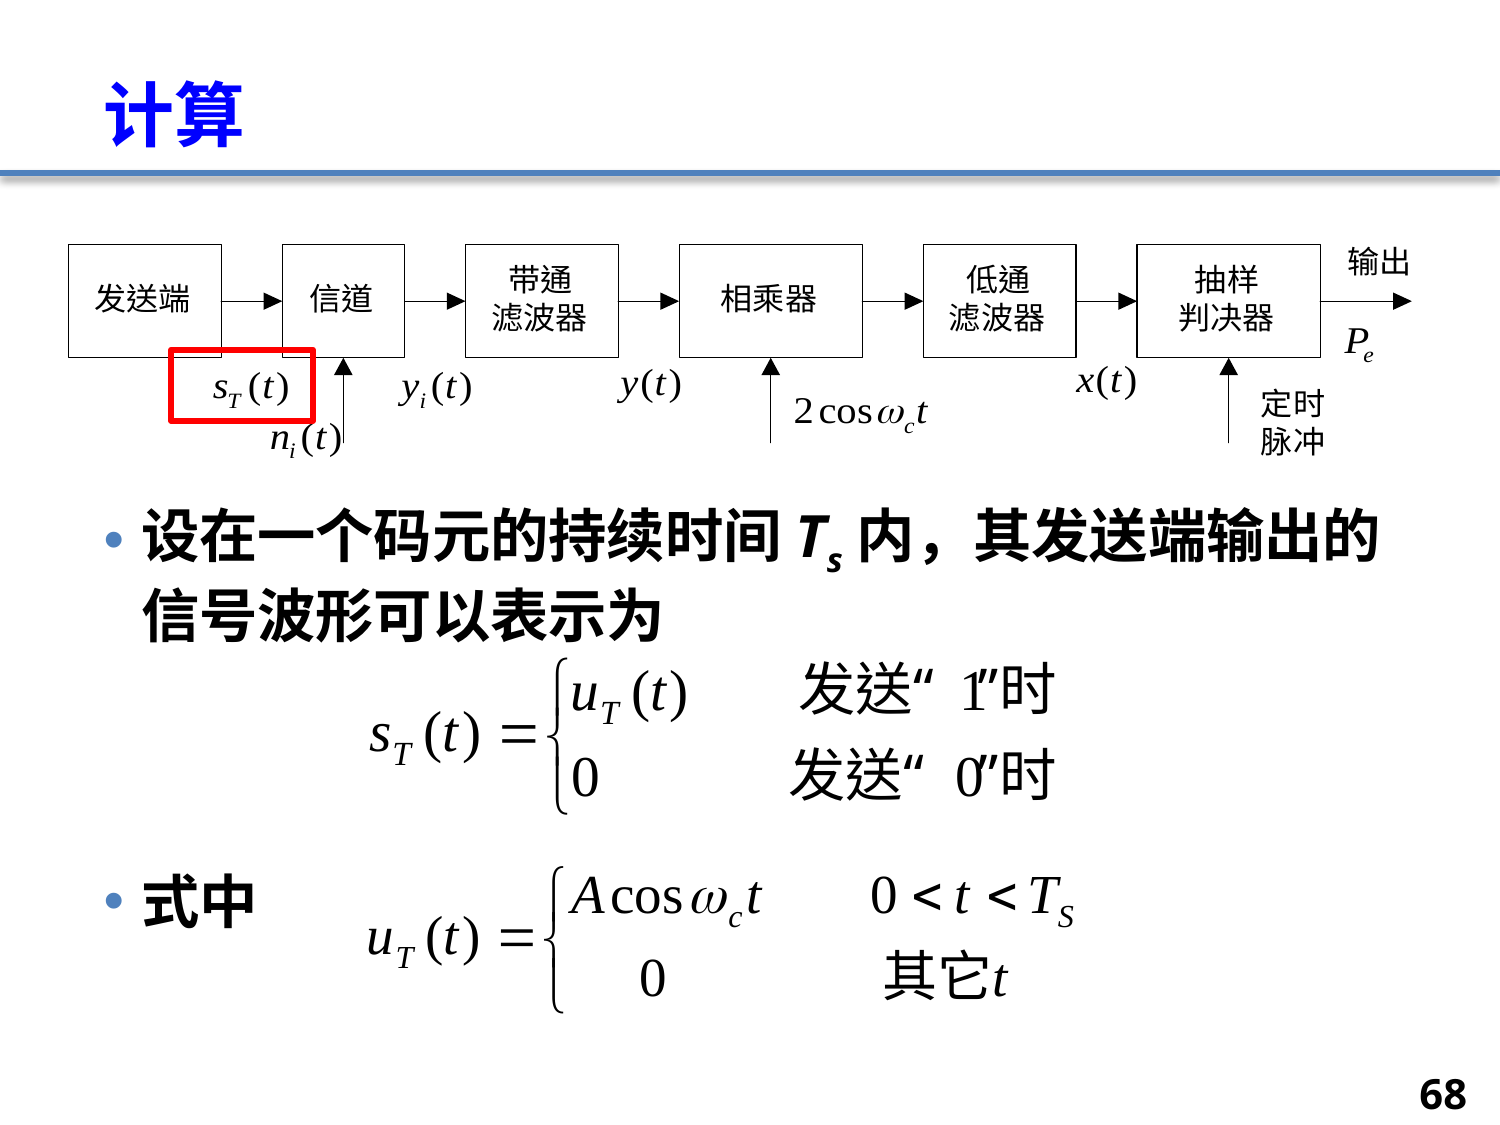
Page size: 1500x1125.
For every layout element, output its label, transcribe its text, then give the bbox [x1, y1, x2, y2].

slide_number 68 [1379, 1075, 1483, 1118]
list 设在一个码元的持续时间Ts内，其发送端输出的信号波形可以表示为 式中 [88, 515, 1412, 1024]
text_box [359, 857, 1095, 1024]
title 计算 [88, 30, 1412, 164]
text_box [359, 644, 1103, 829]
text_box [64, 196, 1417, 504]
